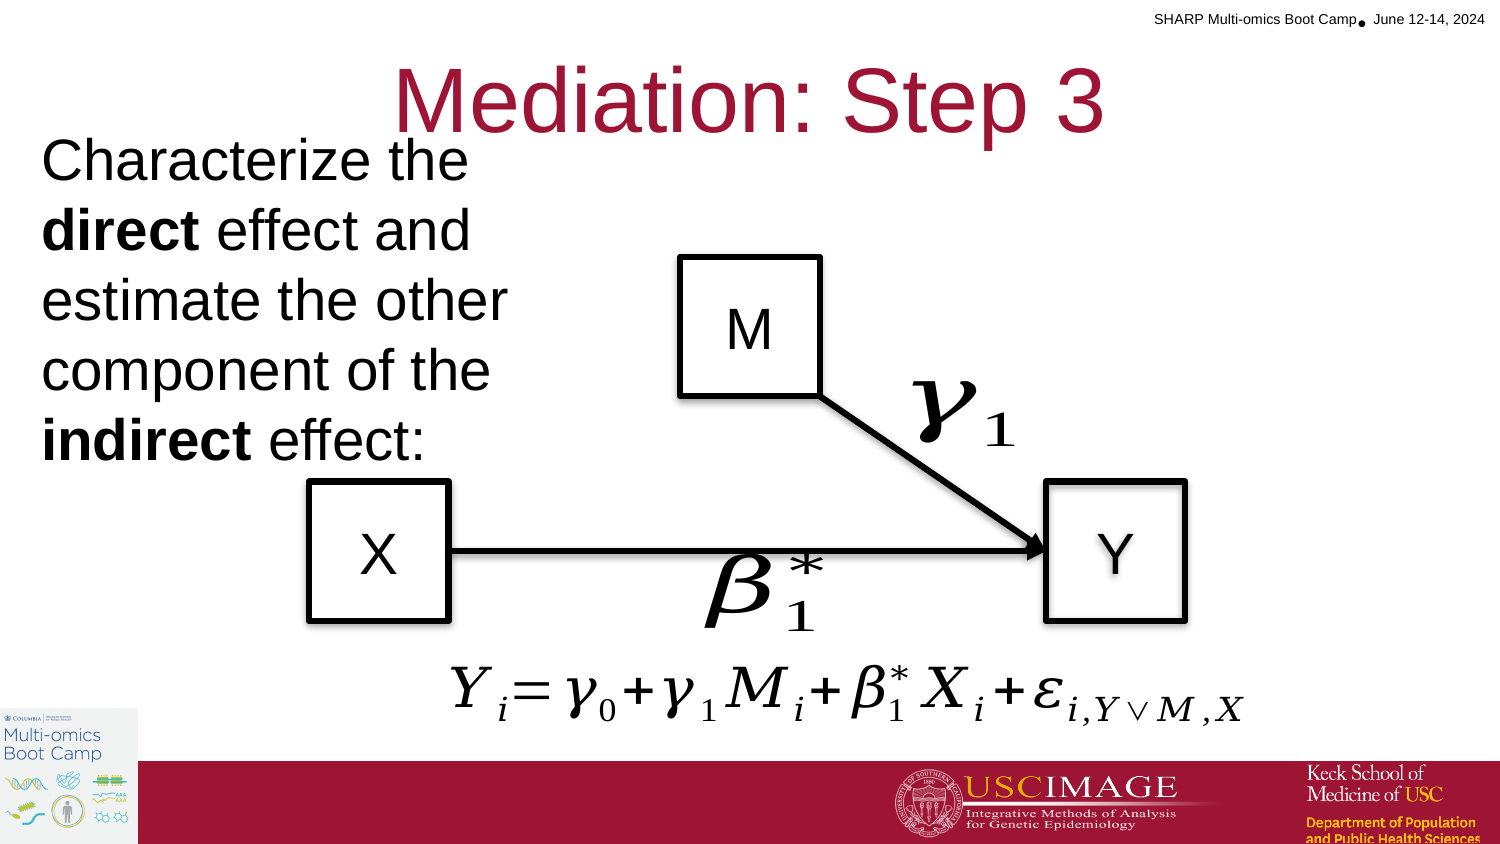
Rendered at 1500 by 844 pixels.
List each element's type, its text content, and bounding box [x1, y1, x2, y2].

text_box X [308, 481, 449, 622]
picture [0, 708, 138, 844]
title Mediation: Step 3 [75, 33, 1425, 175]
text_box M [679, 256, 821, 397]
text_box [819, 395, 1046, 550]
text_box Characterize the direct effect and estimate the other component of the indirect effect: [26, 114, 592, 480]
picture [883, 759, 1285, 844]
text_box Y [1045, 481, 1186, 622]
